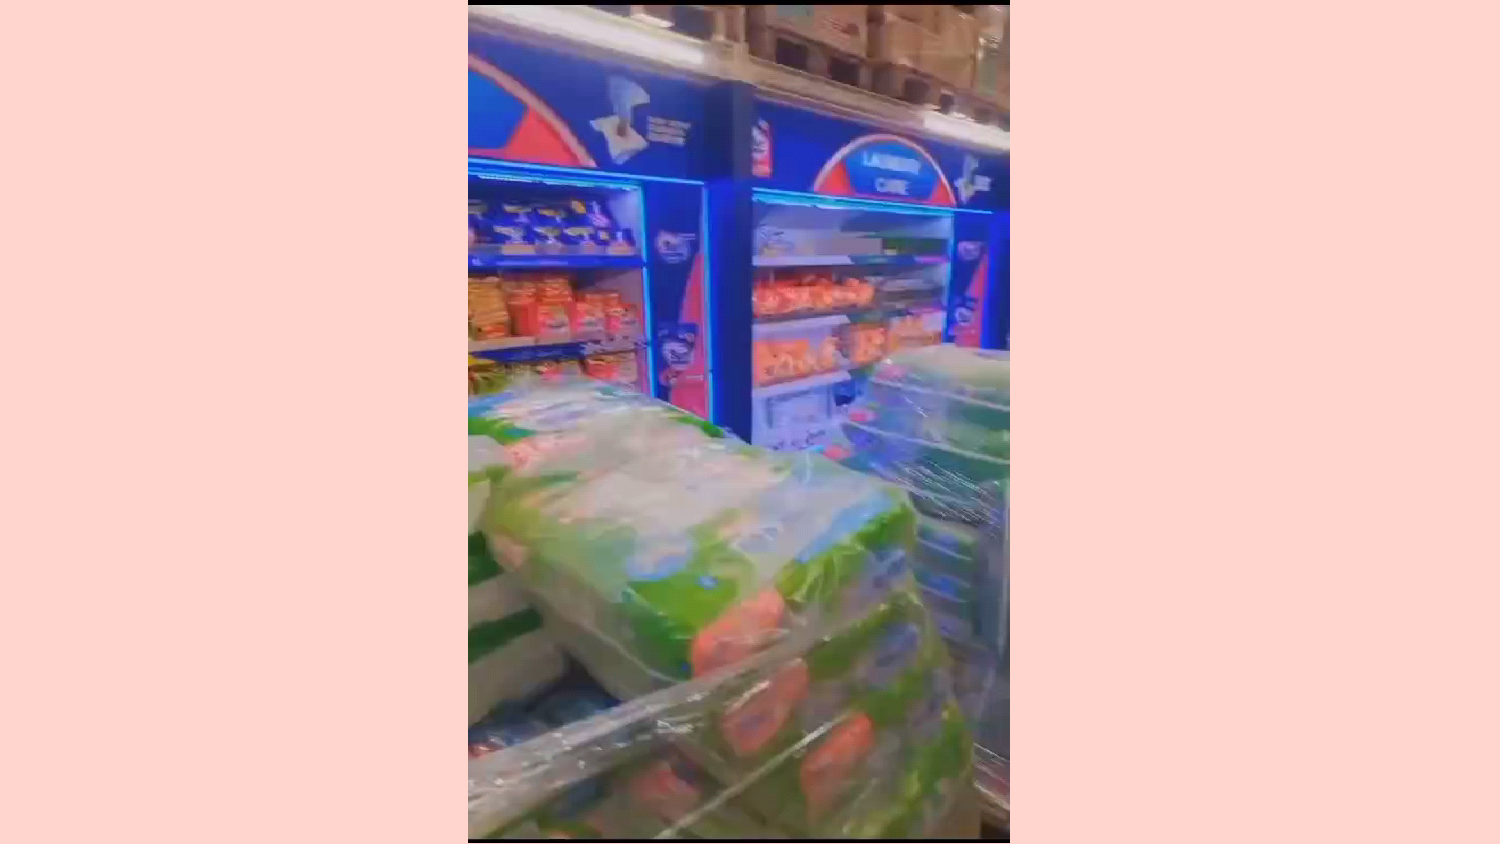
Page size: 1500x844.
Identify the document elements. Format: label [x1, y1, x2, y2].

text_box [467, 0, 1011, 844]
